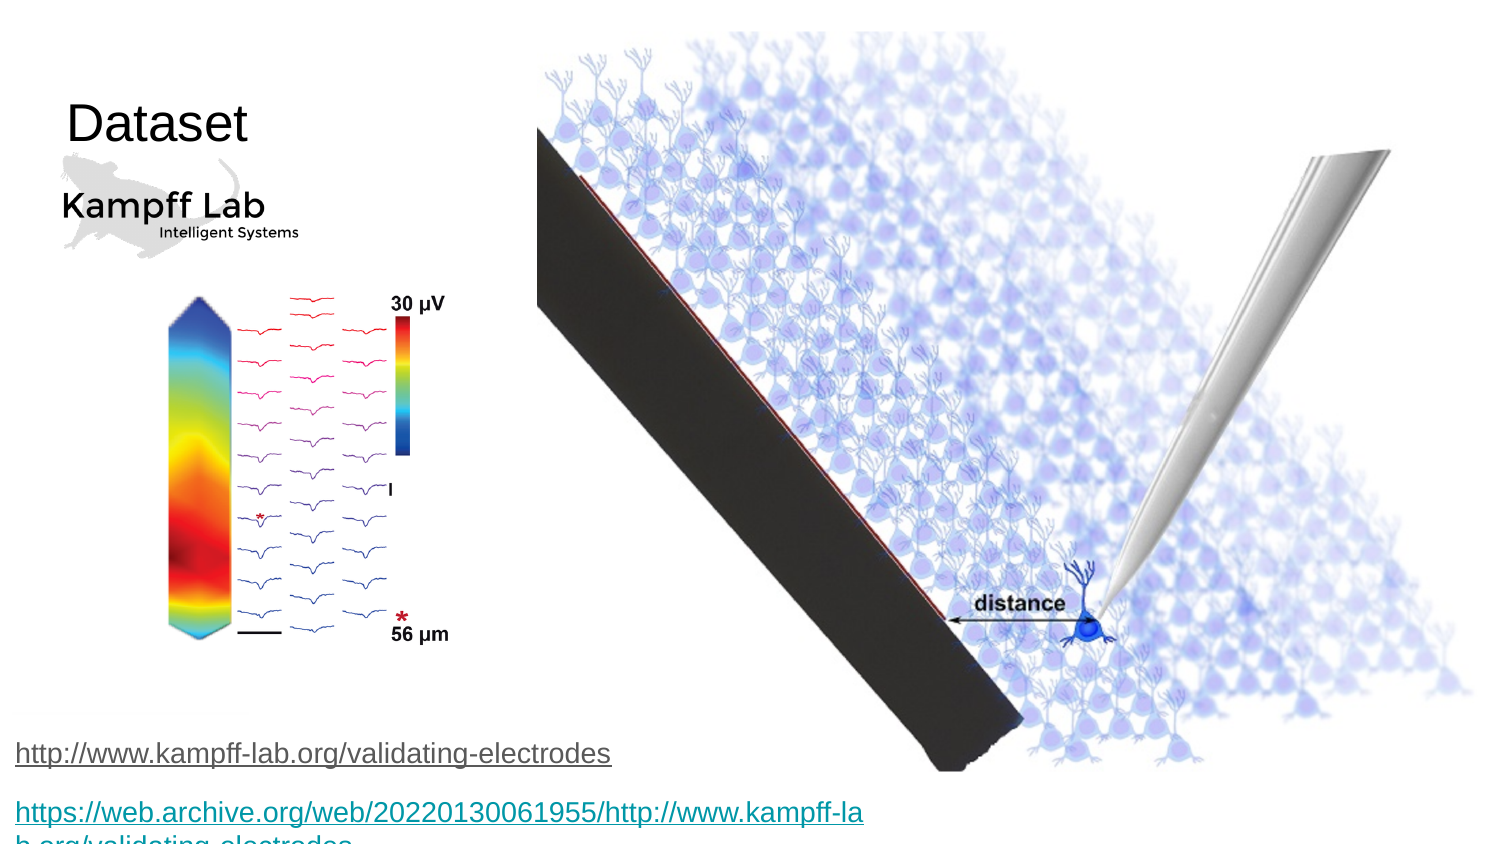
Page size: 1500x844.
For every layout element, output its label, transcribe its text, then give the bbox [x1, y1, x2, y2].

picture [38, 129, 465, 658]
list http://www.kampff-lab.org/validating-electrodes https://web.archive.org/web/20220130061955/http://www.kampff-lab.org/validating-electrodes [0, 714, 486, 844]
title Dataset [51, 72, 486, 167]
picture [491, 0, 1500, 844]
